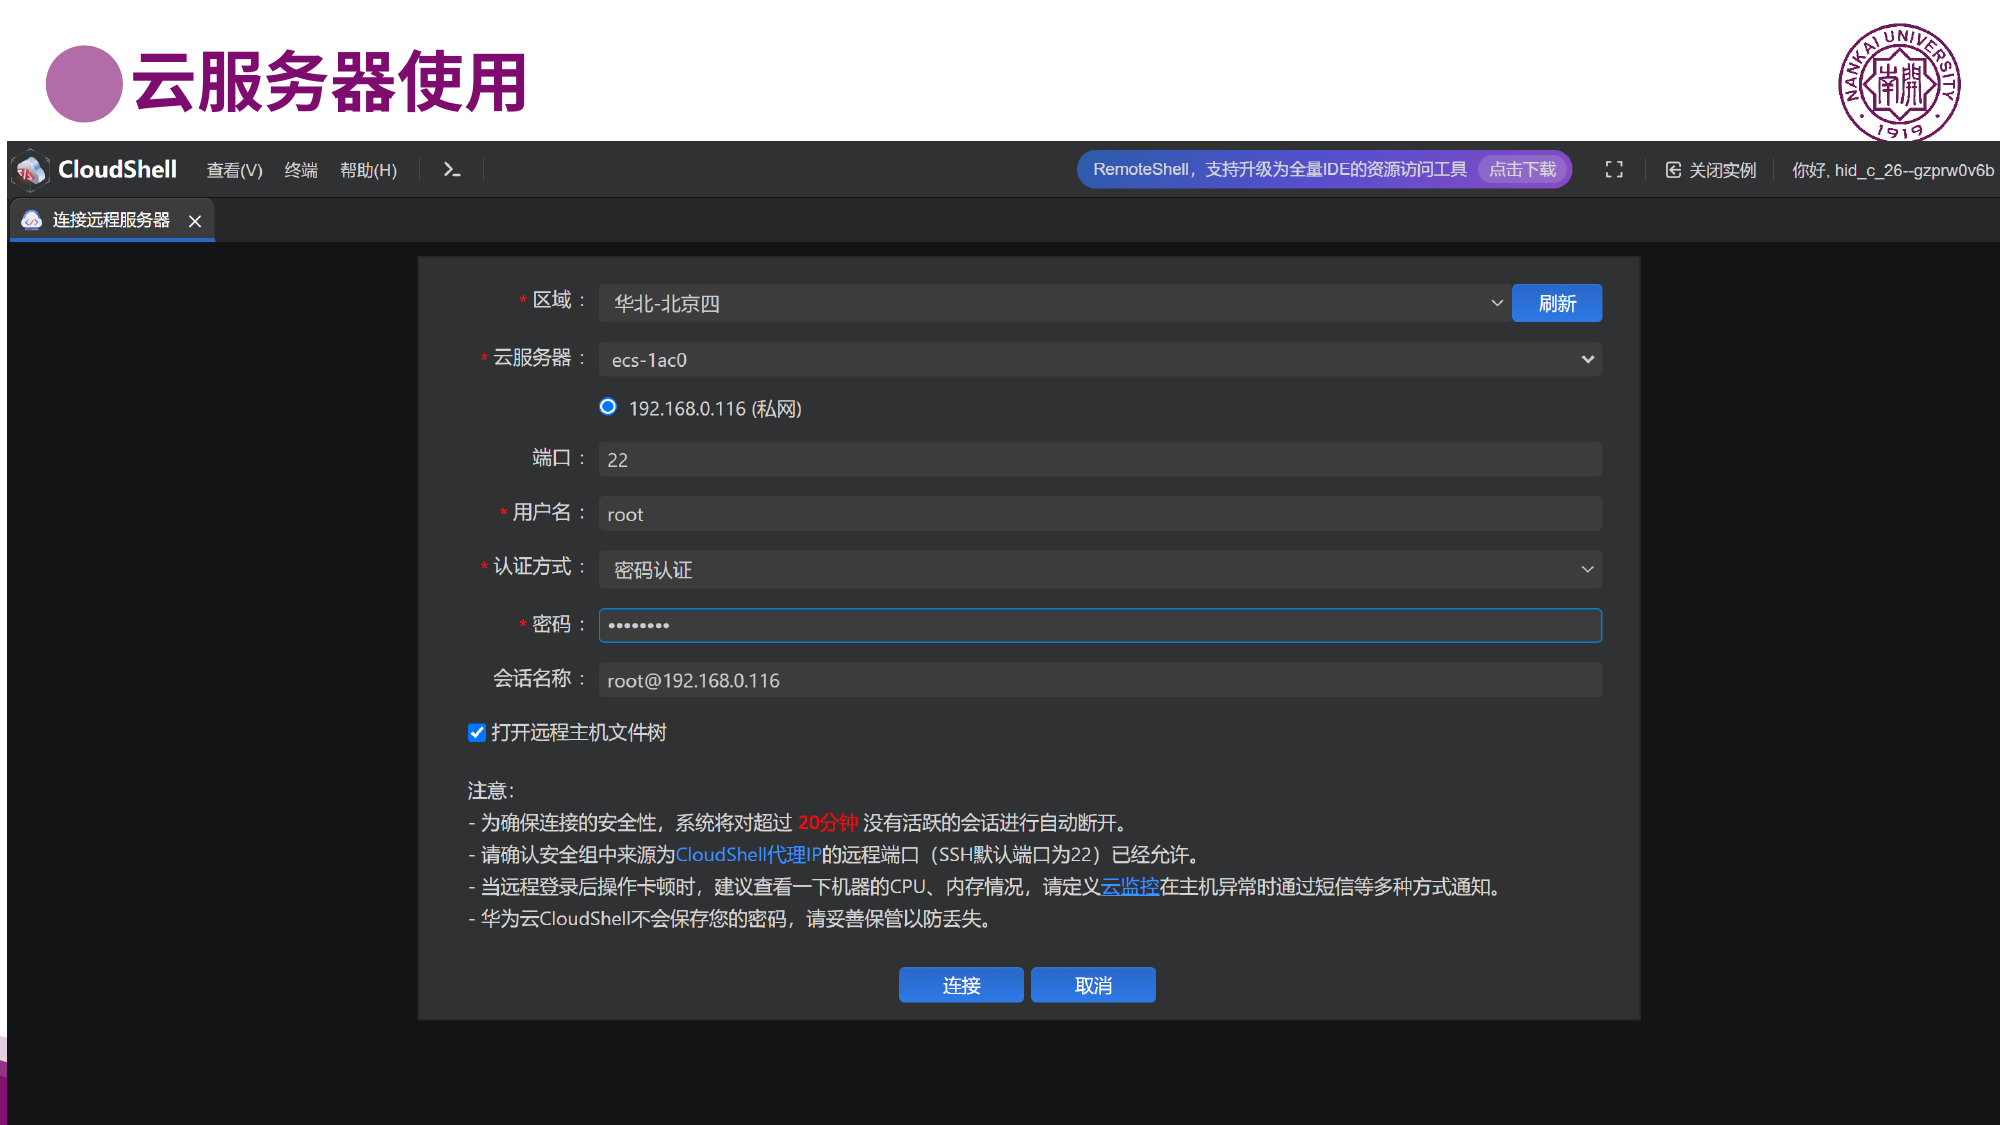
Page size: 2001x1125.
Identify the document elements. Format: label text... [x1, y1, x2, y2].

text_box 云服务器使用 [115, 41, 1702, 128]
picture [0, 13, 2000, 1125]
